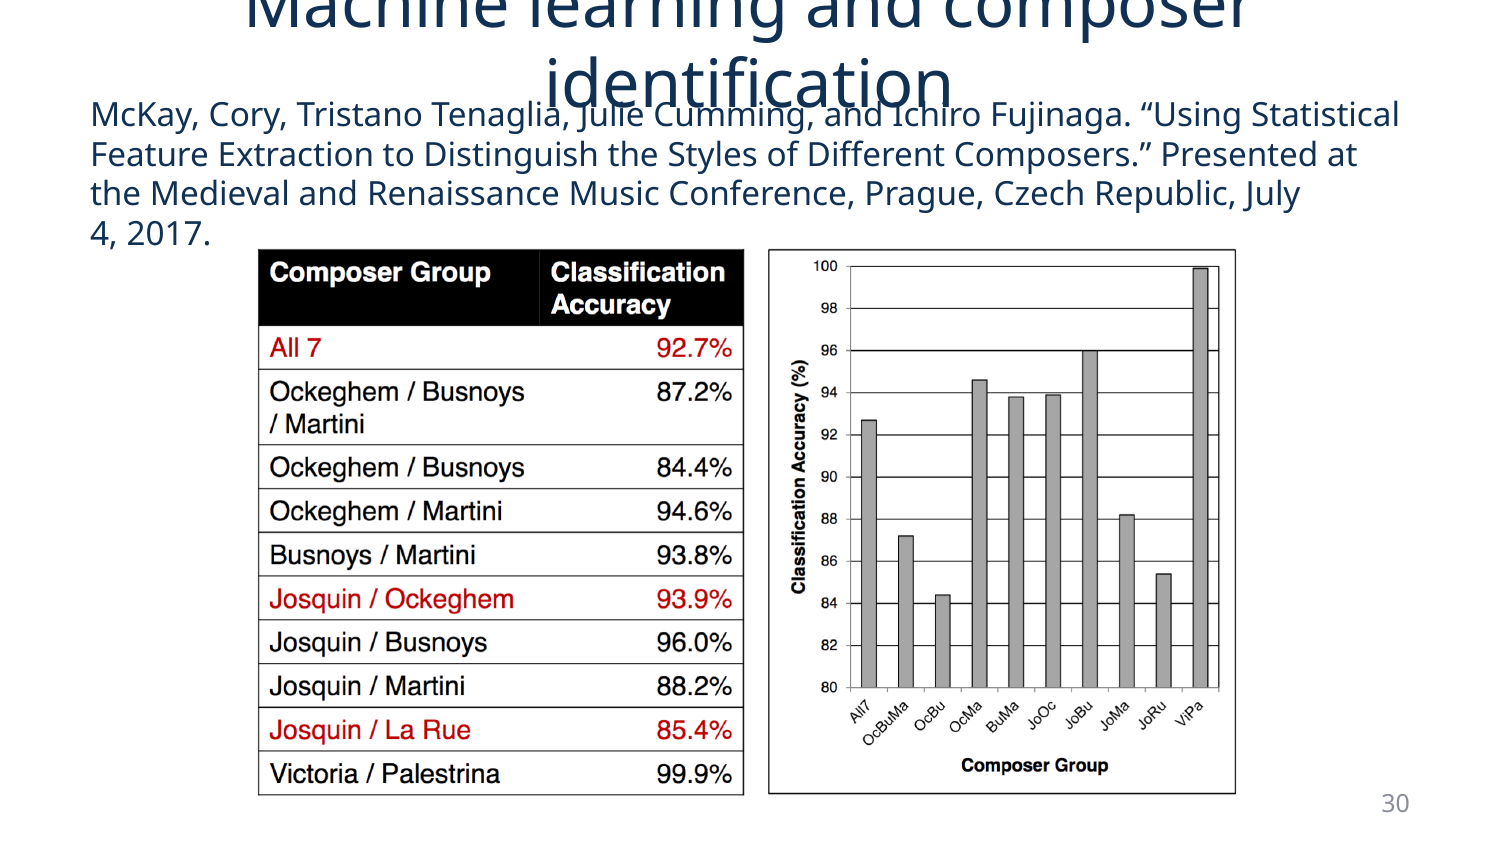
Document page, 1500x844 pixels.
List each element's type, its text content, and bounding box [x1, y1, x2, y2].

title Machine learning and composer identification [75, 0, 1425, 85]
list McKay, Cory, Tristano Tenaglia, Julie Cumming, and Ichiro Fujinaga. “Using Statistical Feature Extraction to Distinguish the Styles of Different Composers.” Presented at the Medieval and Renaissance Music Conference, Prague, Czech Republic, July 4, 2017. [75, 85, 1425, 679]
slide_number 30 [1074, 782, 1425, 827]
picture [223, 220, 1264, 808]
